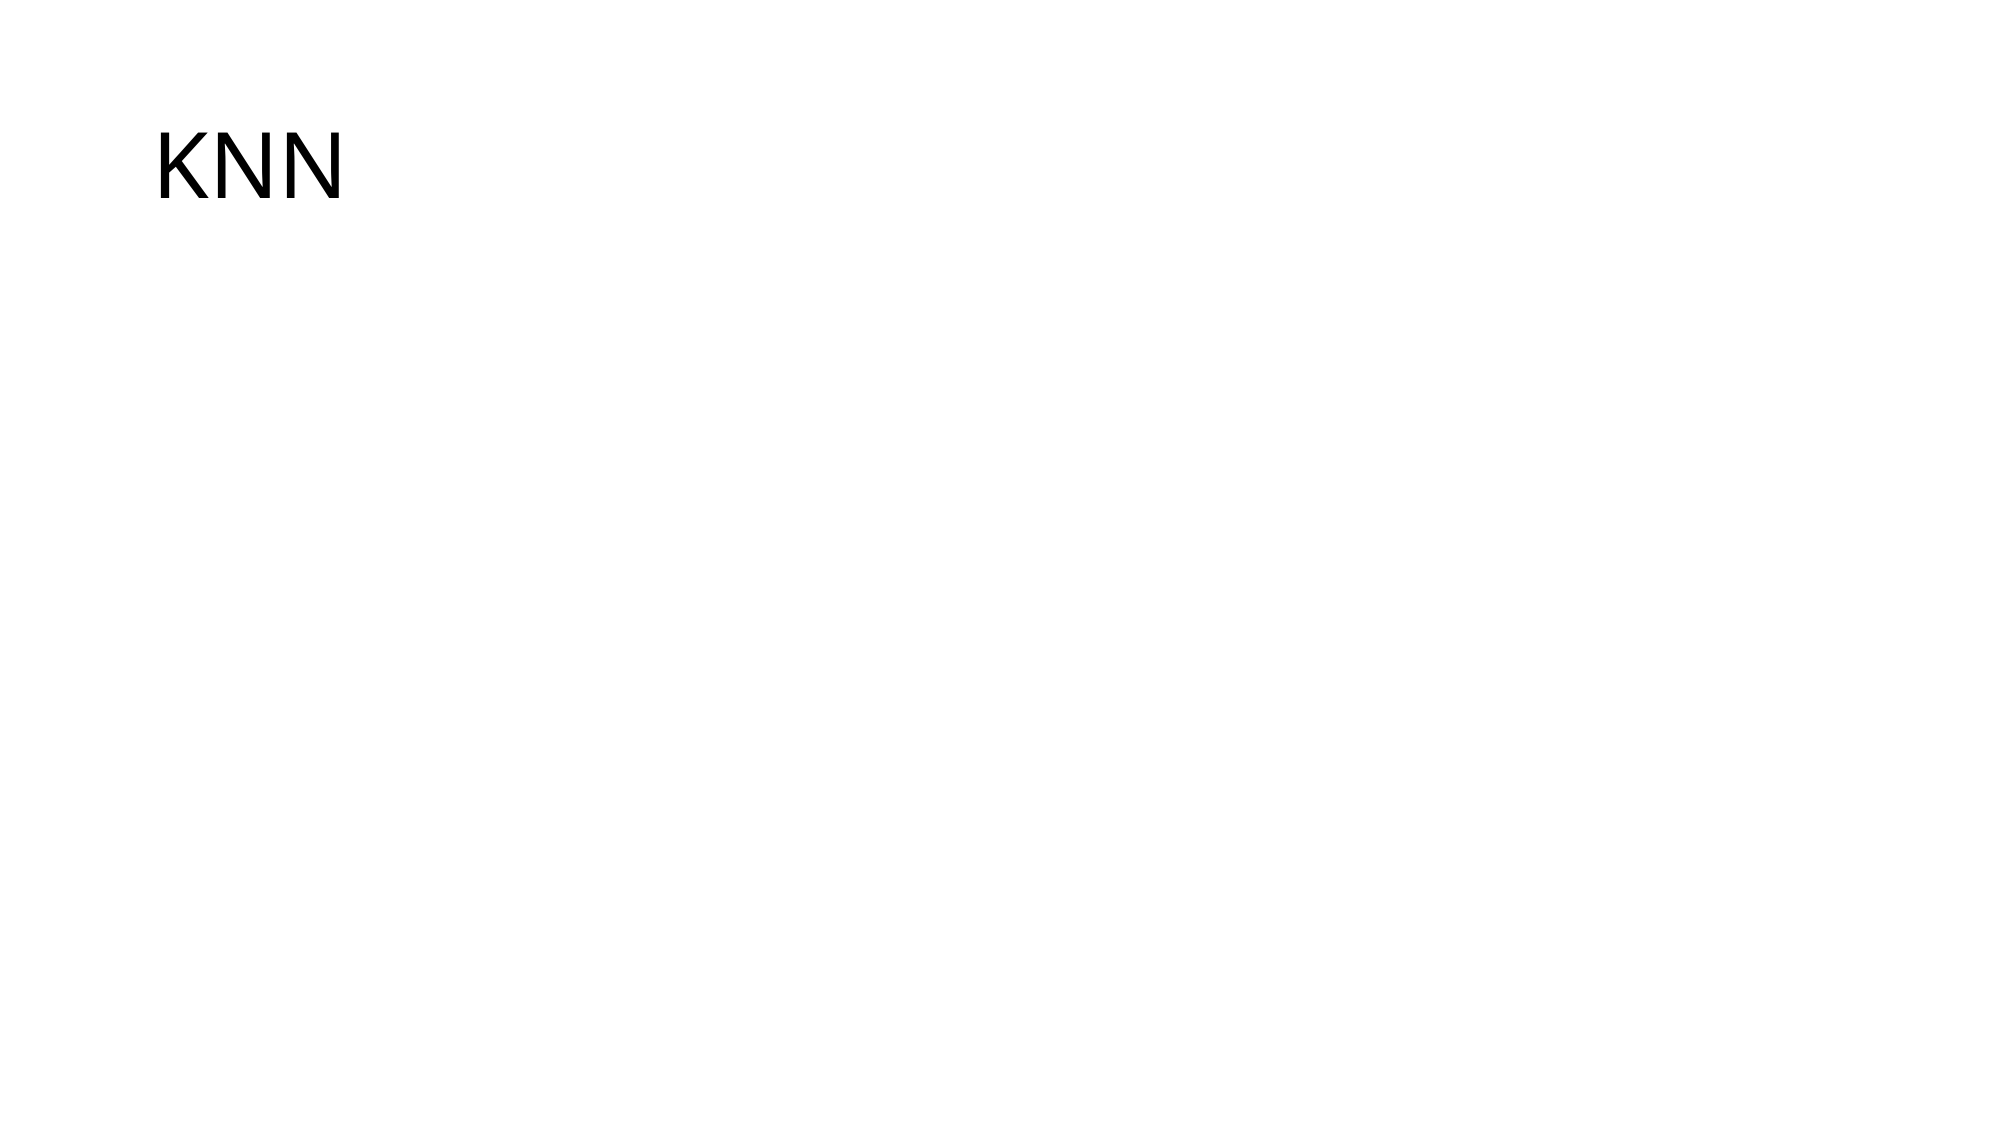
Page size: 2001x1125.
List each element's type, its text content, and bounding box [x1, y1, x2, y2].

title KNN [137, 59, 1863, 278]
